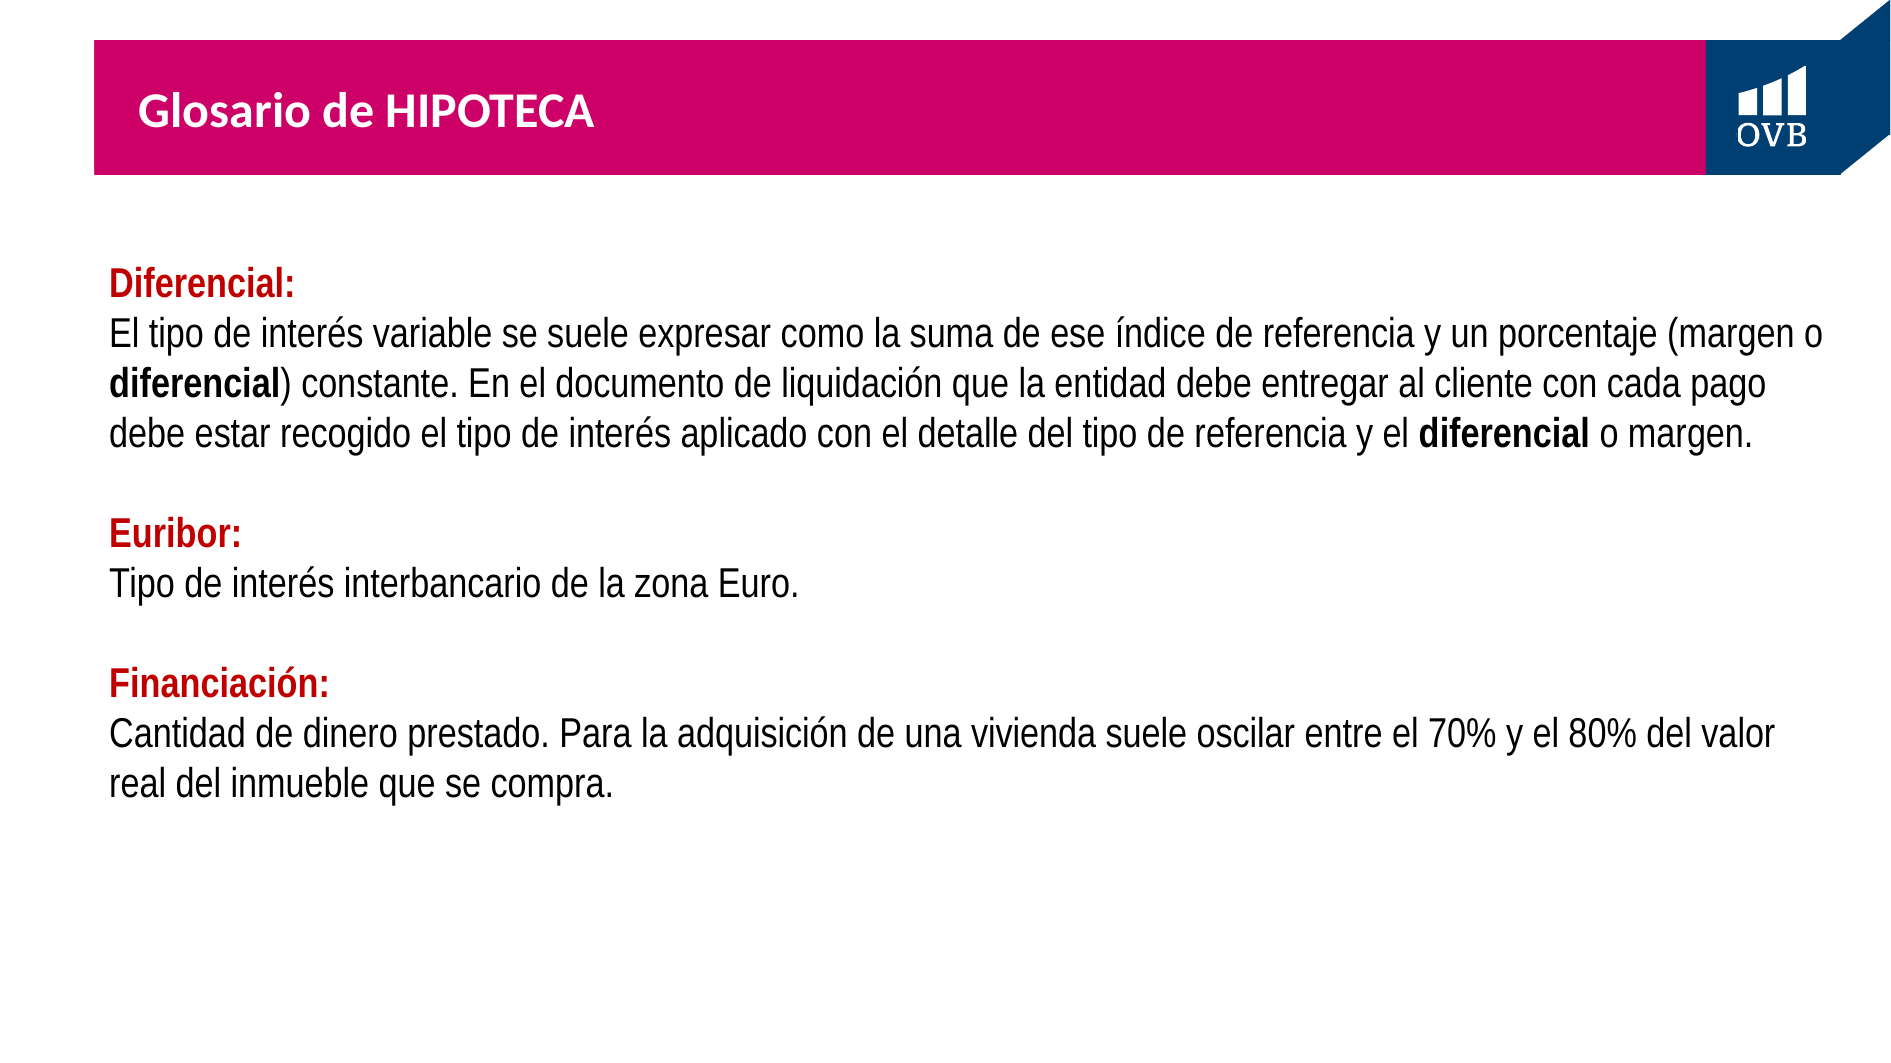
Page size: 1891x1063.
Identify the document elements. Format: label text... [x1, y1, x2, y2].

text_box Diferencial: El tipo de interés variable se suele expresar como la suma de ese índice de referencia y un porcentaje (margen o diferencial) constante. En el documento de liquidación que la entidad debe entregar al cliente con cada pago debe estar recogido el tipo de interés aplicado con el detalle del tipo de referencia y el diferencial o margen. Euribor: Tipo de interés interbancario de la zona Euro. Financiación: Cantidad de dinero prestado. Para la adquisición de una vivienda suele oscilar entre el 70% y el 80% del valor real del inmueble que se compra. [94, 247, 1843, 963]
title Glosario de HIPOTECA [94, 40, 1707, 175]
